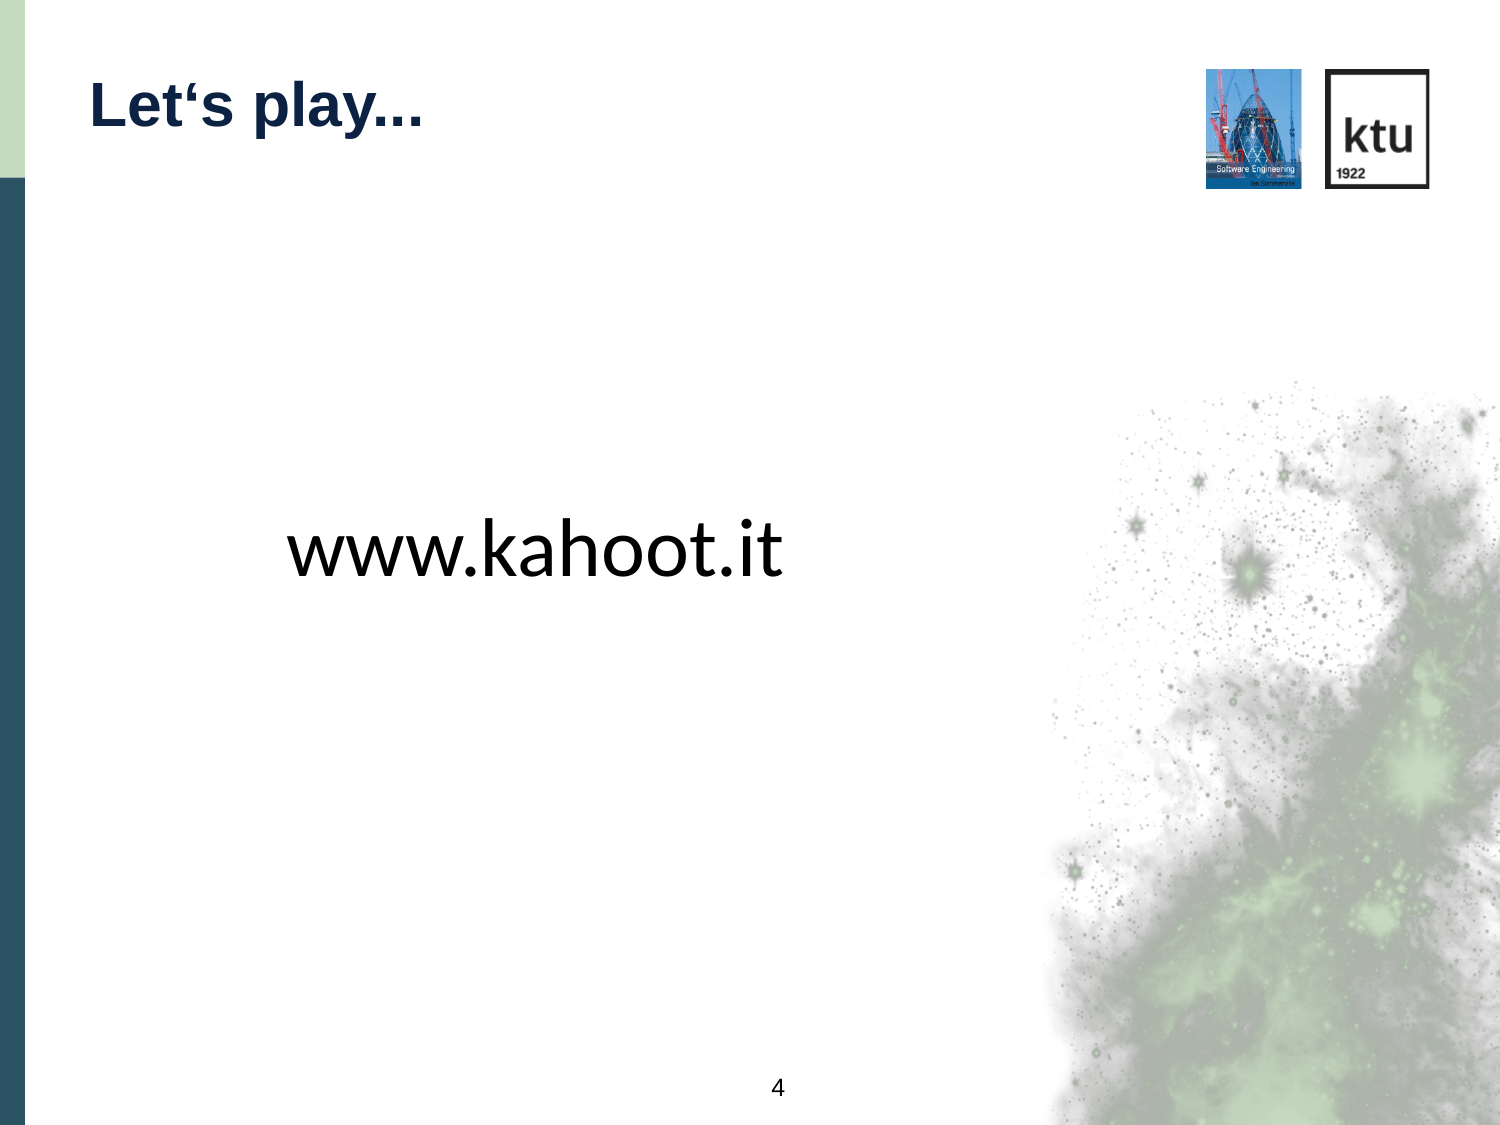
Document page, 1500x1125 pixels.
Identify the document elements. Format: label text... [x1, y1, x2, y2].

picture [1041, 376, 1500, 1125]
list Let‘s play... [75, 69, 1206, 171]
picture [1206, 69, 1302, 189]
text_box www.kahoot.it [271, 485, 801, 601]
